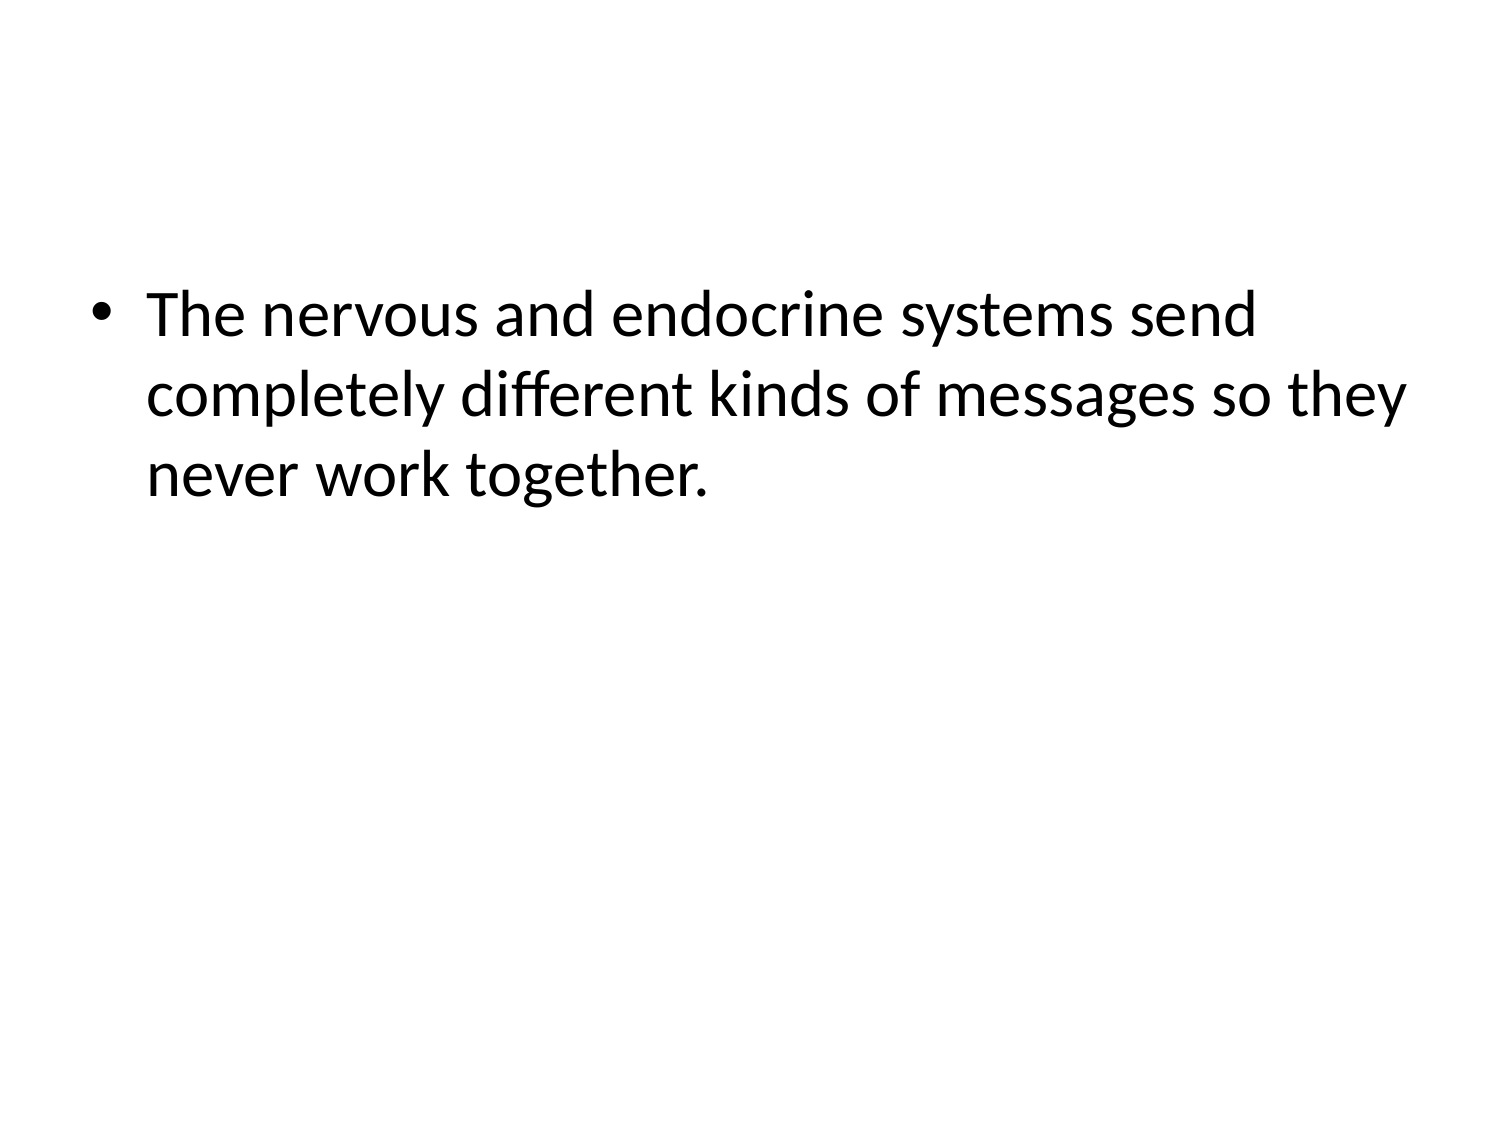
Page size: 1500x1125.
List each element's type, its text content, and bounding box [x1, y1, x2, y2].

list The nervous and endocrine systems send completely different kinds of messages so they never work together. [75, 262, 1425, 1005]
